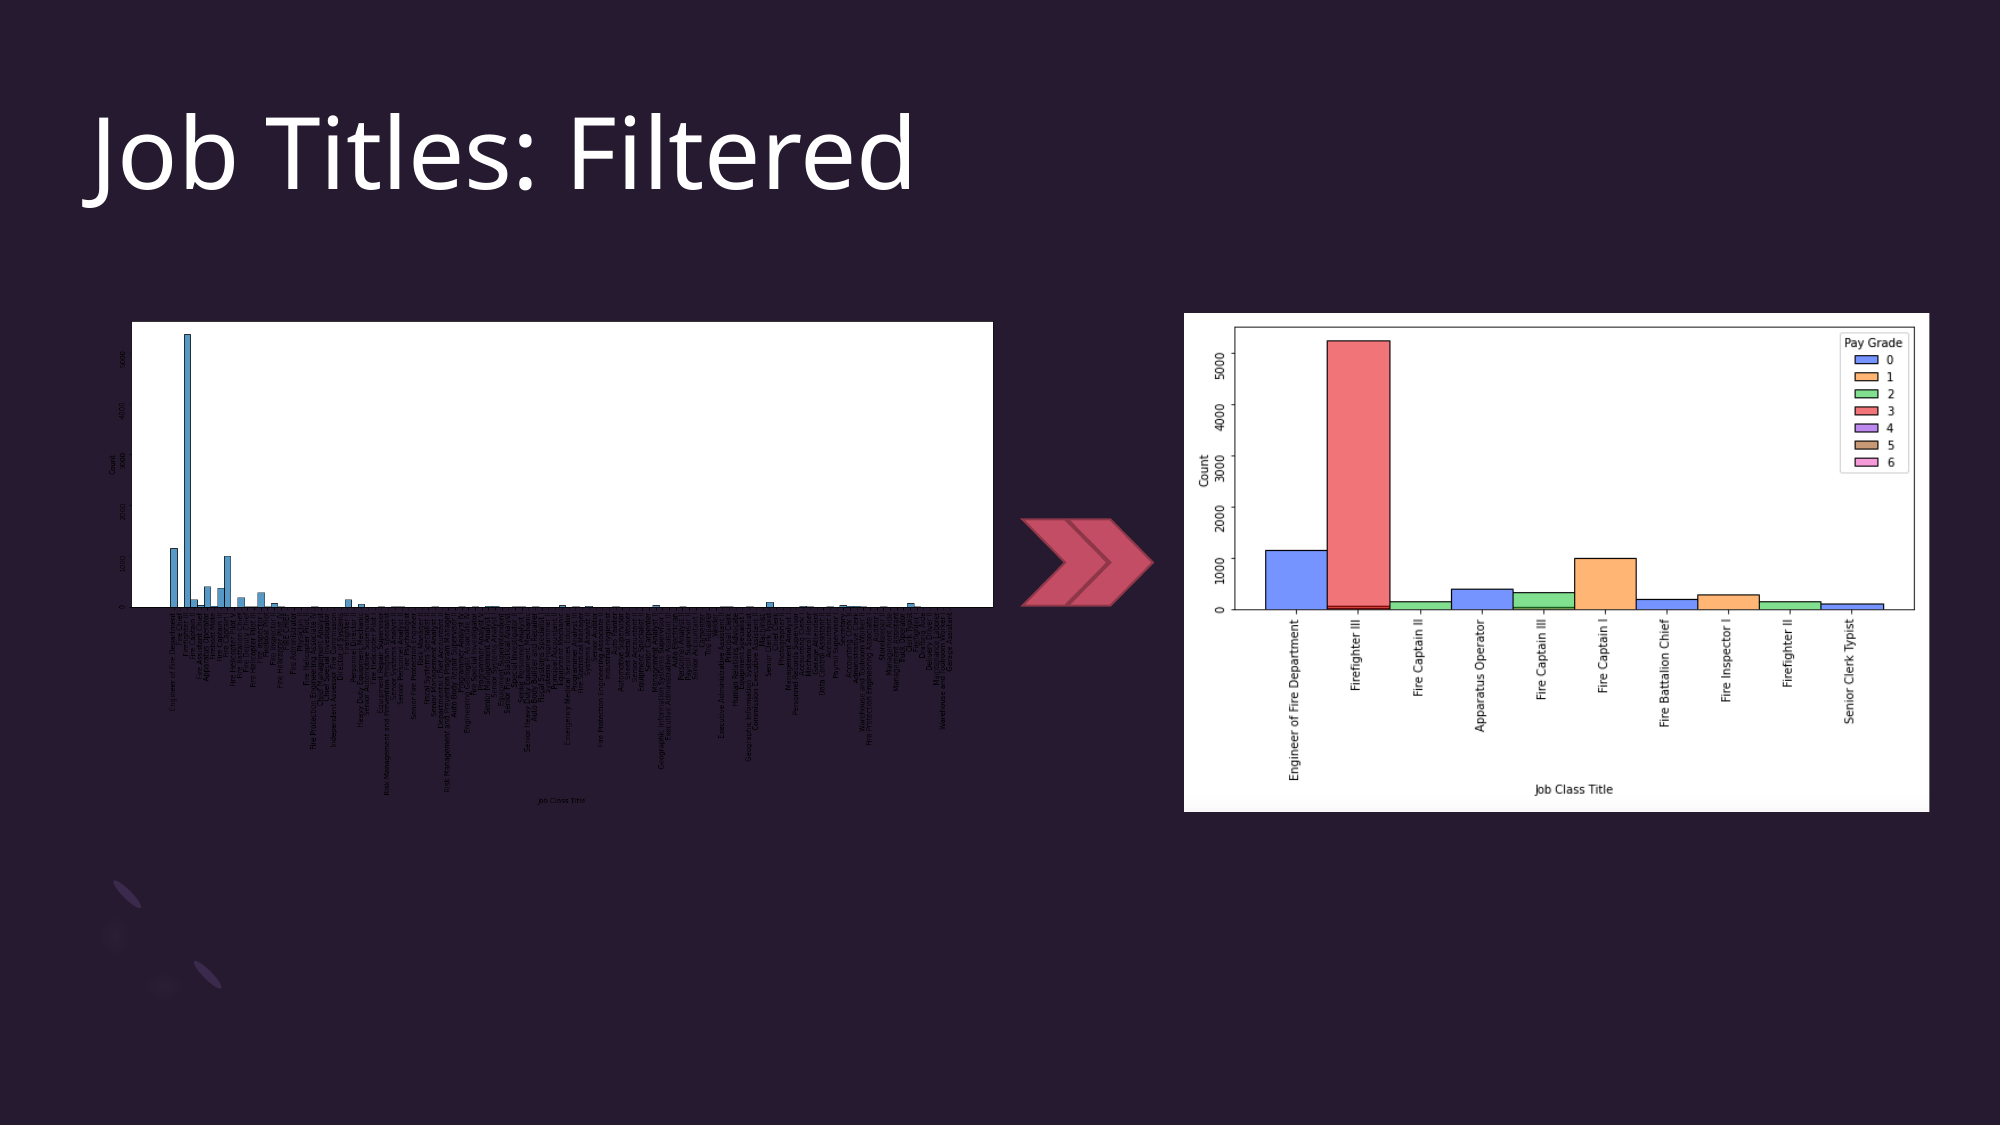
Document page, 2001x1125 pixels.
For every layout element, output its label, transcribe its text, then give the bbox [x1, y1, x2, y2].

picture [1183, 313, 1930, 812]
text_box [1067, 518, 1155, 607]
title Job Titles: Filtered [90, 90, 1910, 309]
text_box [1020, 518, 1110, 607]
picture [102, 313, 1000, 812]
